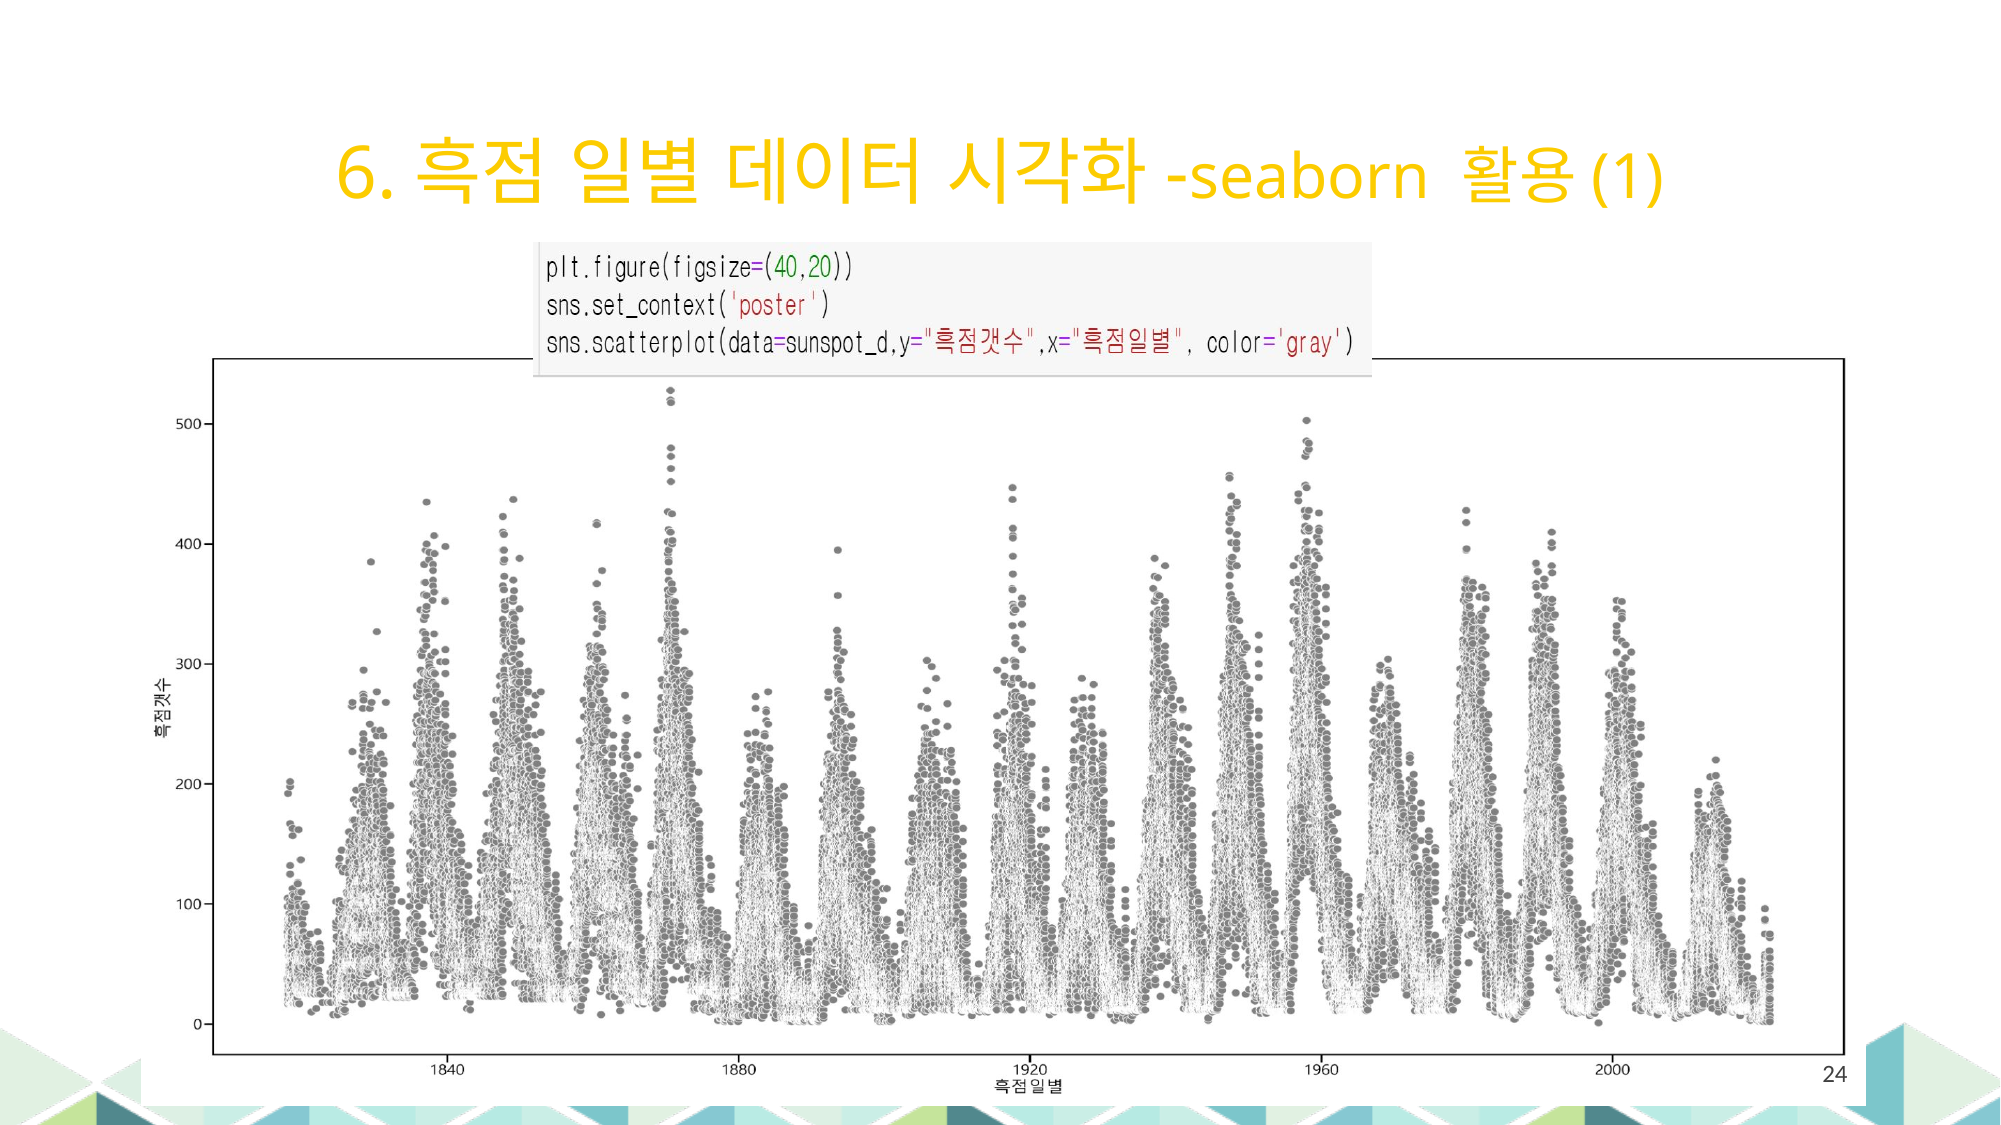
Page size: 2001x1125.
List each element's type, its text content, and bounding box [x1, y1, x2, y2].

picture [0, 0, 2001, 1125]
title 6.흑점 일별 데이터 시각화-seaborn 활용(1) [137, 59, 1863, 278]
